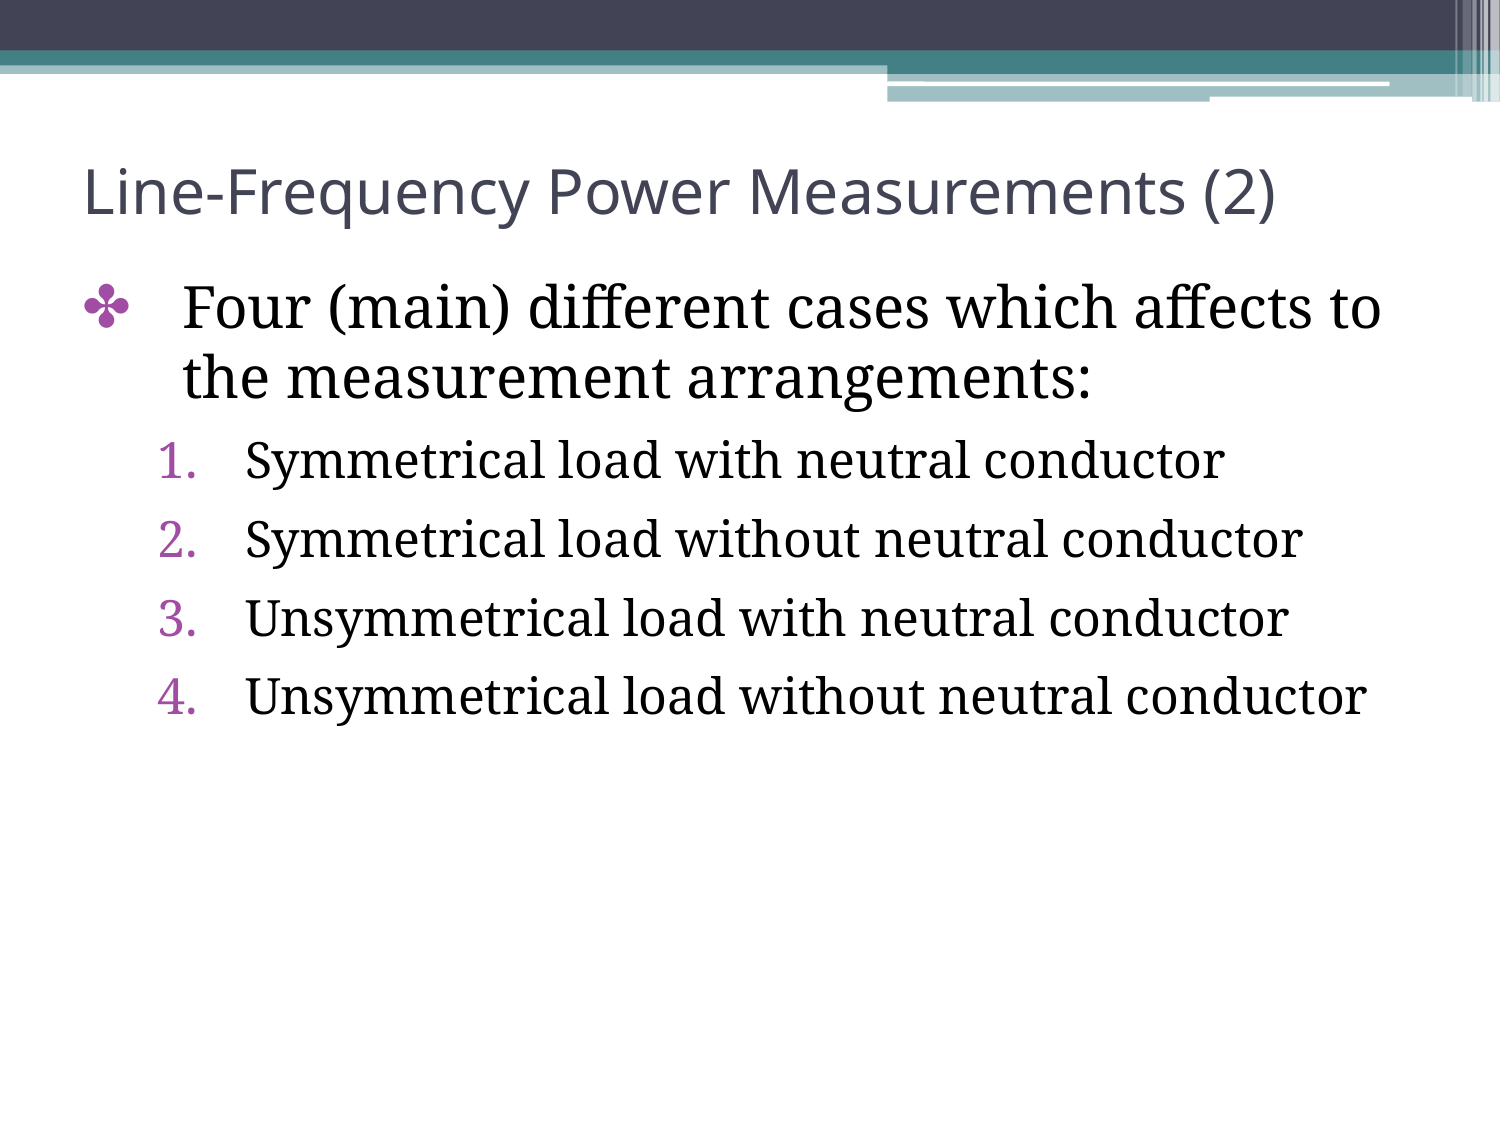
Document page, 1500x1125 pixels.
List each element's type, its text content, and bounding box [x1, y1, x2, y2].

title Line-Frequency Power Measurements (2) [74, 101, 1426, 261]
list Four (main) different cases which affects to the measurement arrangements: Symmetrical load with neutral conductor Symmetrical load without neutral conductor Unsymmetrical load with neutral conductor Unsymmetrical load without neutral conductor [74, 261, 1426, 1079]
